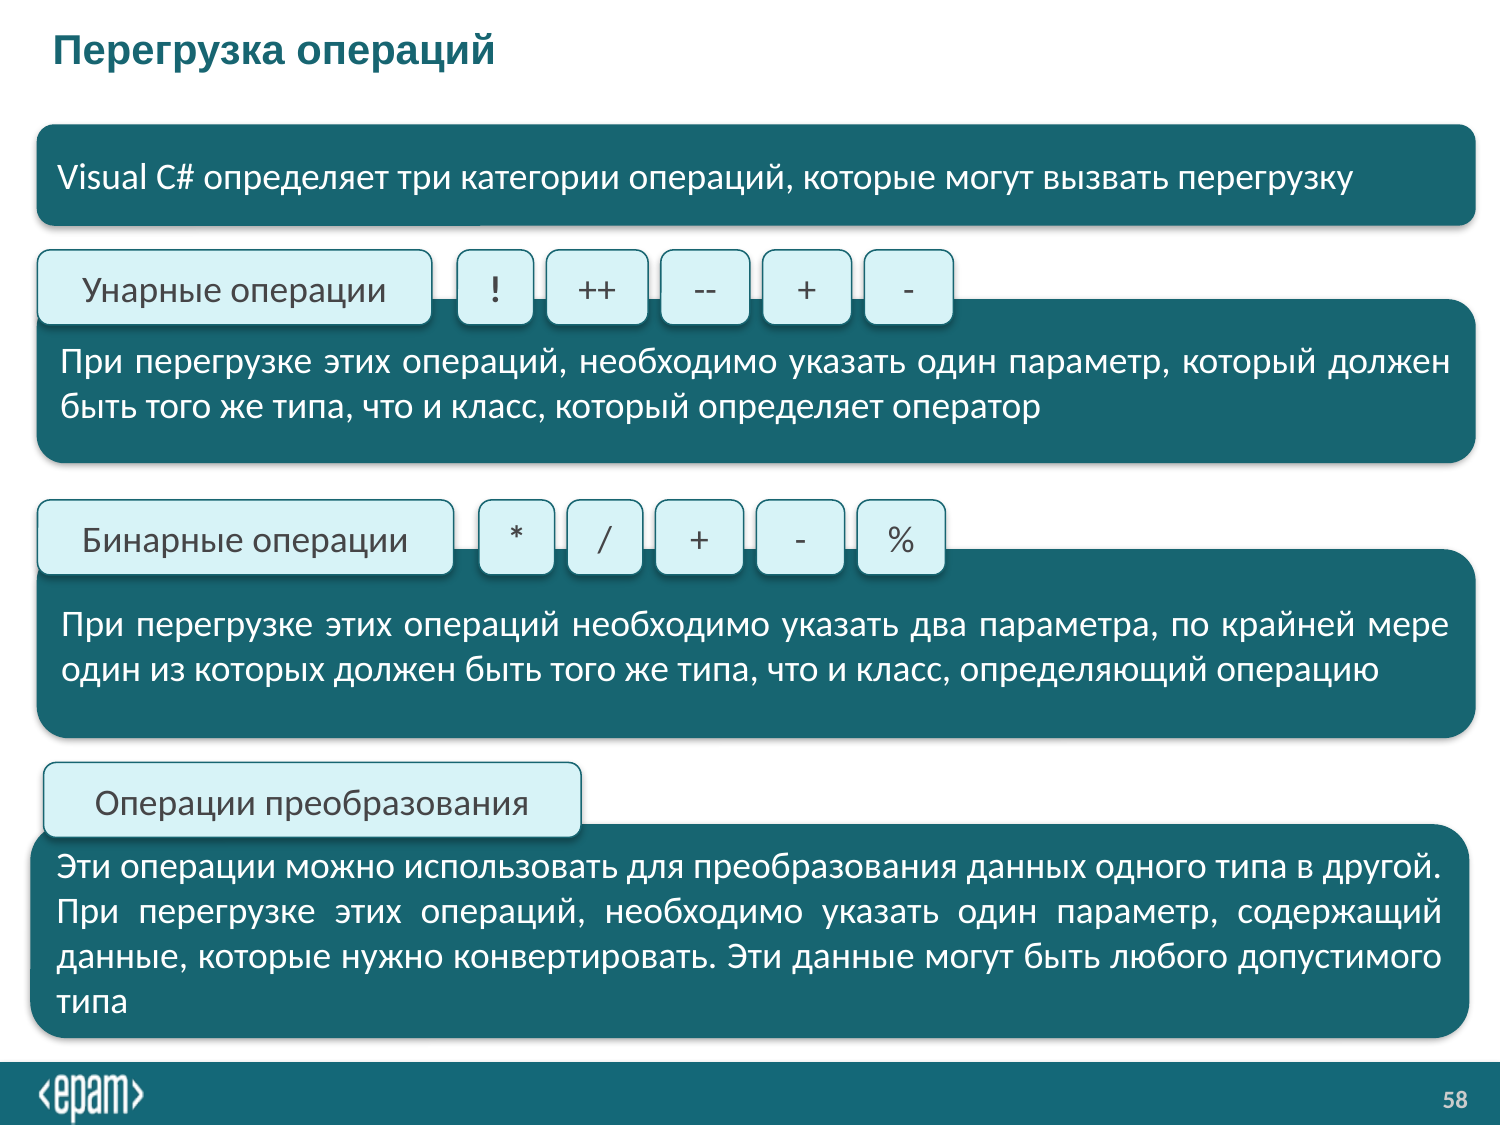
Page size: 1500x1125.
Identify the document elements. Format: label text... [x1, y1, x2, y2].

picture [38, 1074, 144, 1125]
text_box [30, 762, 1469, 1038]
text_box Visual C# определяет три категории операций, которые могут вызвать перегрузку [36, 124, 1476, 226]
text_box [37, 499, 1476, 738]
title Перегрузка операций [0, 0, 1500, 95]
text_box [37, 249, 1476, 463]
